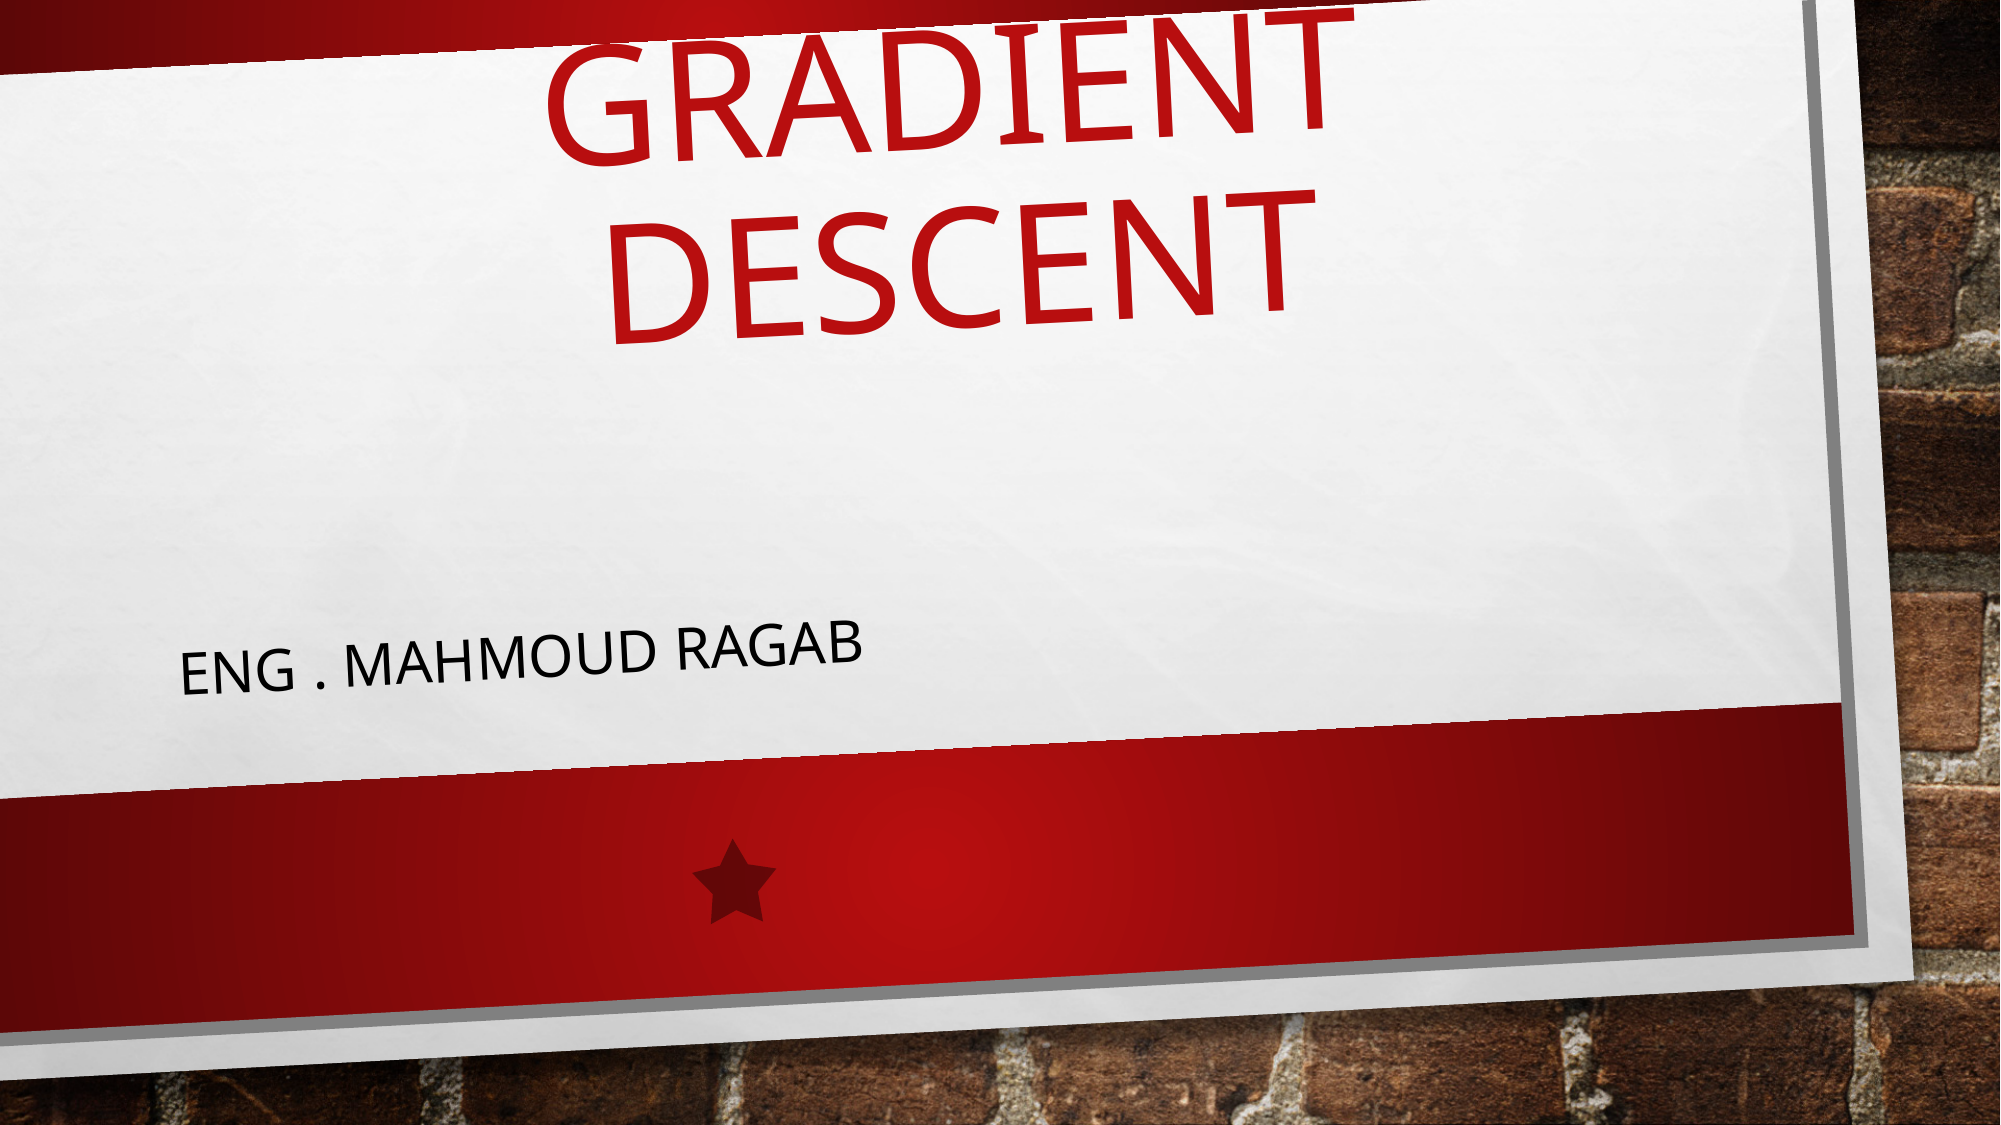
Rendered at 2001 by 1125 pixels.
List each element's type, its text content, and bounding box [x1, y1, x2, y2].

title Gradient Descent [151, 76, 1763, 413]
picture [0, 0, 2000, 1125]
subtitle ENG . Mahmoud ragab [159, 533, 1763, 708]
